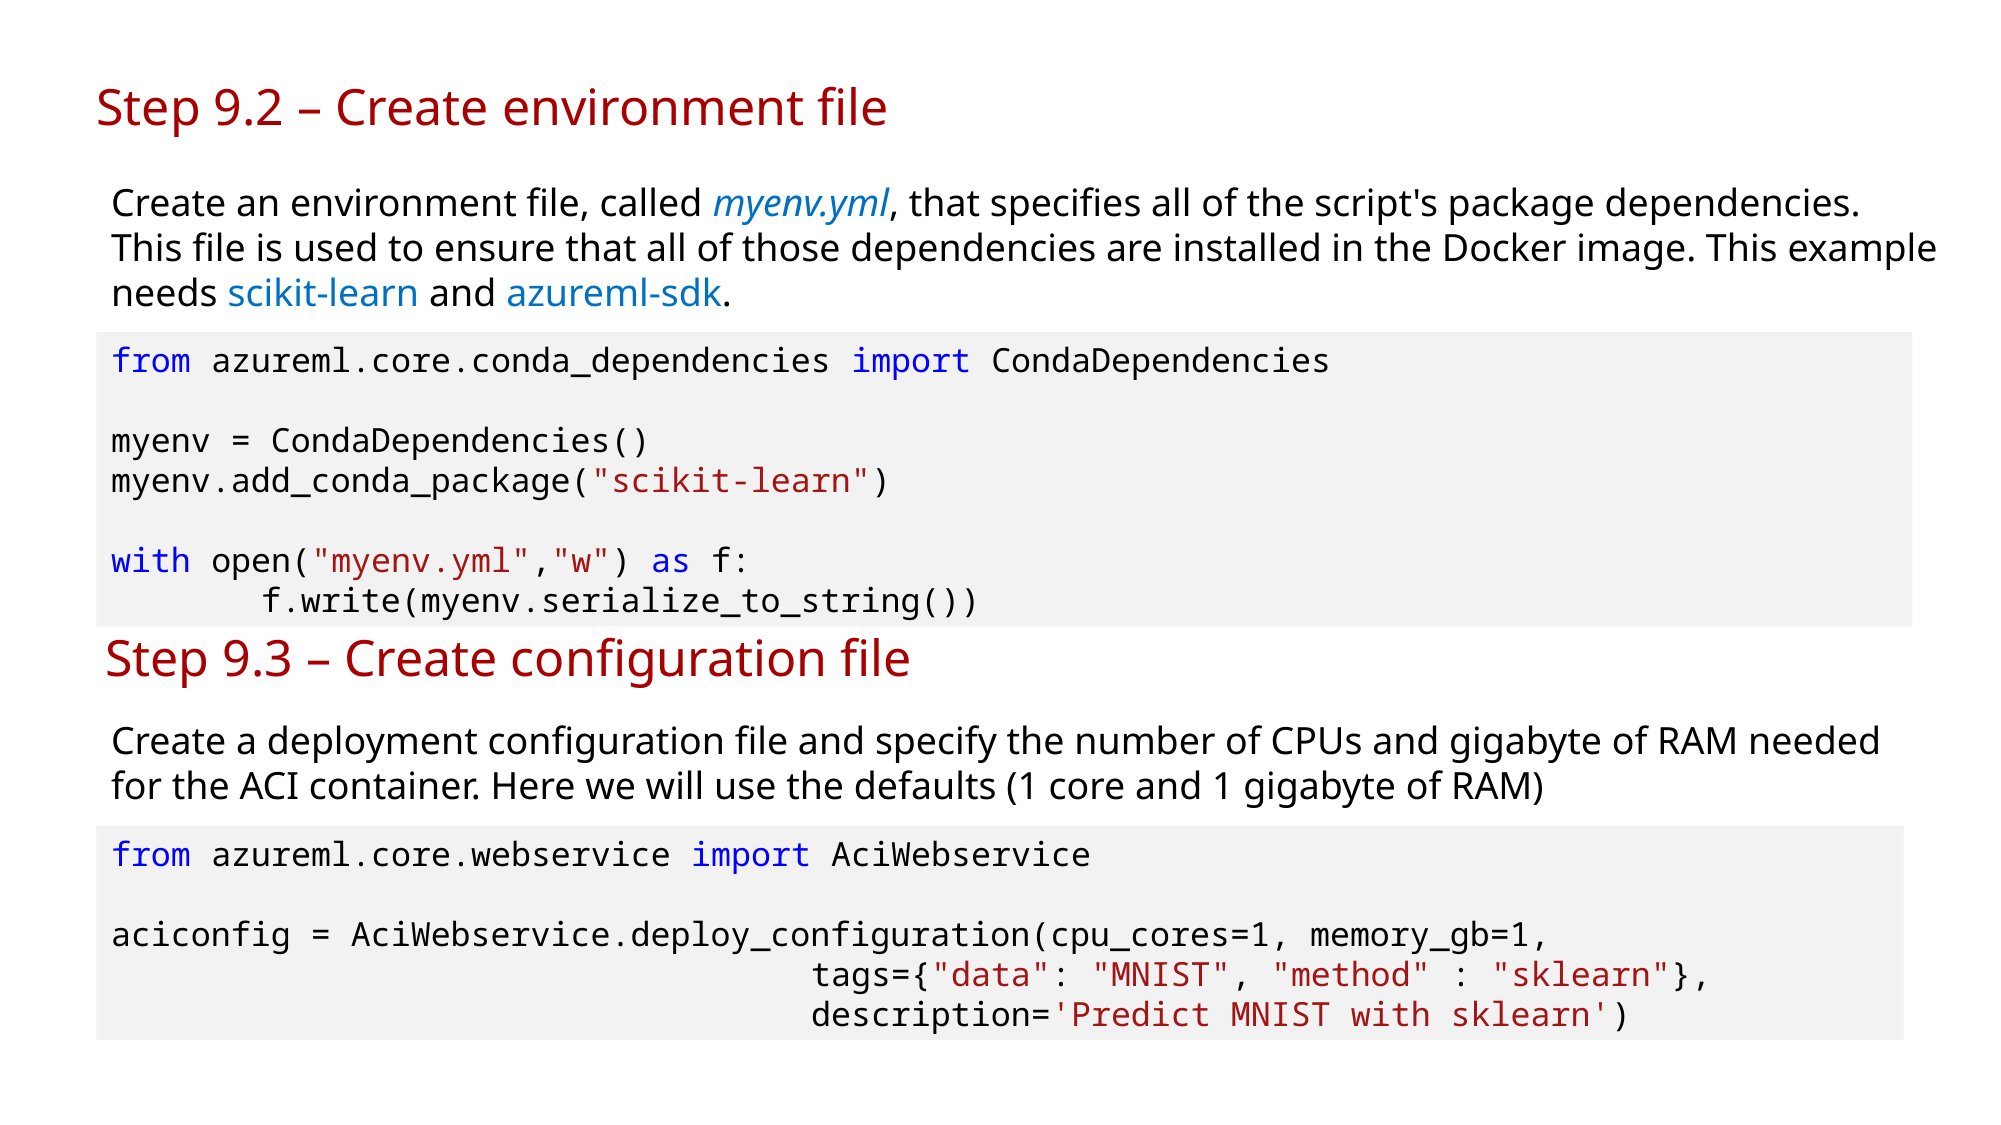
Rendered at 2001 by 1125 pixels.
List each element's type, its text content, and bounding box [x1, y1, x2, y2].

text_box Step 9.2 – Create environment file [96, 82, 1904, 137]
text_box Create a deployment configuration file and specify the number of CPUs and gigabyte of RAM needed for the ACI container. Here we will use the defaults (1 core and 1 gigabyte of RAM) [96, 709, 1904, 815]
text_box Step 9.3 – Create configuration file [105, 633, 1913, 688]
text_box from azureml.core.webservice import AciWebservice aciconfig = AciWebservice.deploy_configuration(cpu_cores=1, memory_gb=1, tags={"data": "MNIST", "method" : "sklearn"}, description='Predict MNIST with sklearn') [96, 825, 1904, 1041]
text_box Create an environment file, called myenv.yml, that specifies all of the script's package dependencies. This file is used to ensure that all of those dependencies are installed in the Docker image. This example needs scikit-learn and azureml-sdk. [96, 171, 1955, 322]
text_box from azureml.core.conda_dependencies import CondaDependencies myenv = CondaDependencies() myenv.add_conda_package("scikit-learn") with open("myenv.yml","w") as f: f.write(myenv.serialize_to_string()) [96, 332, 1913, 627]
